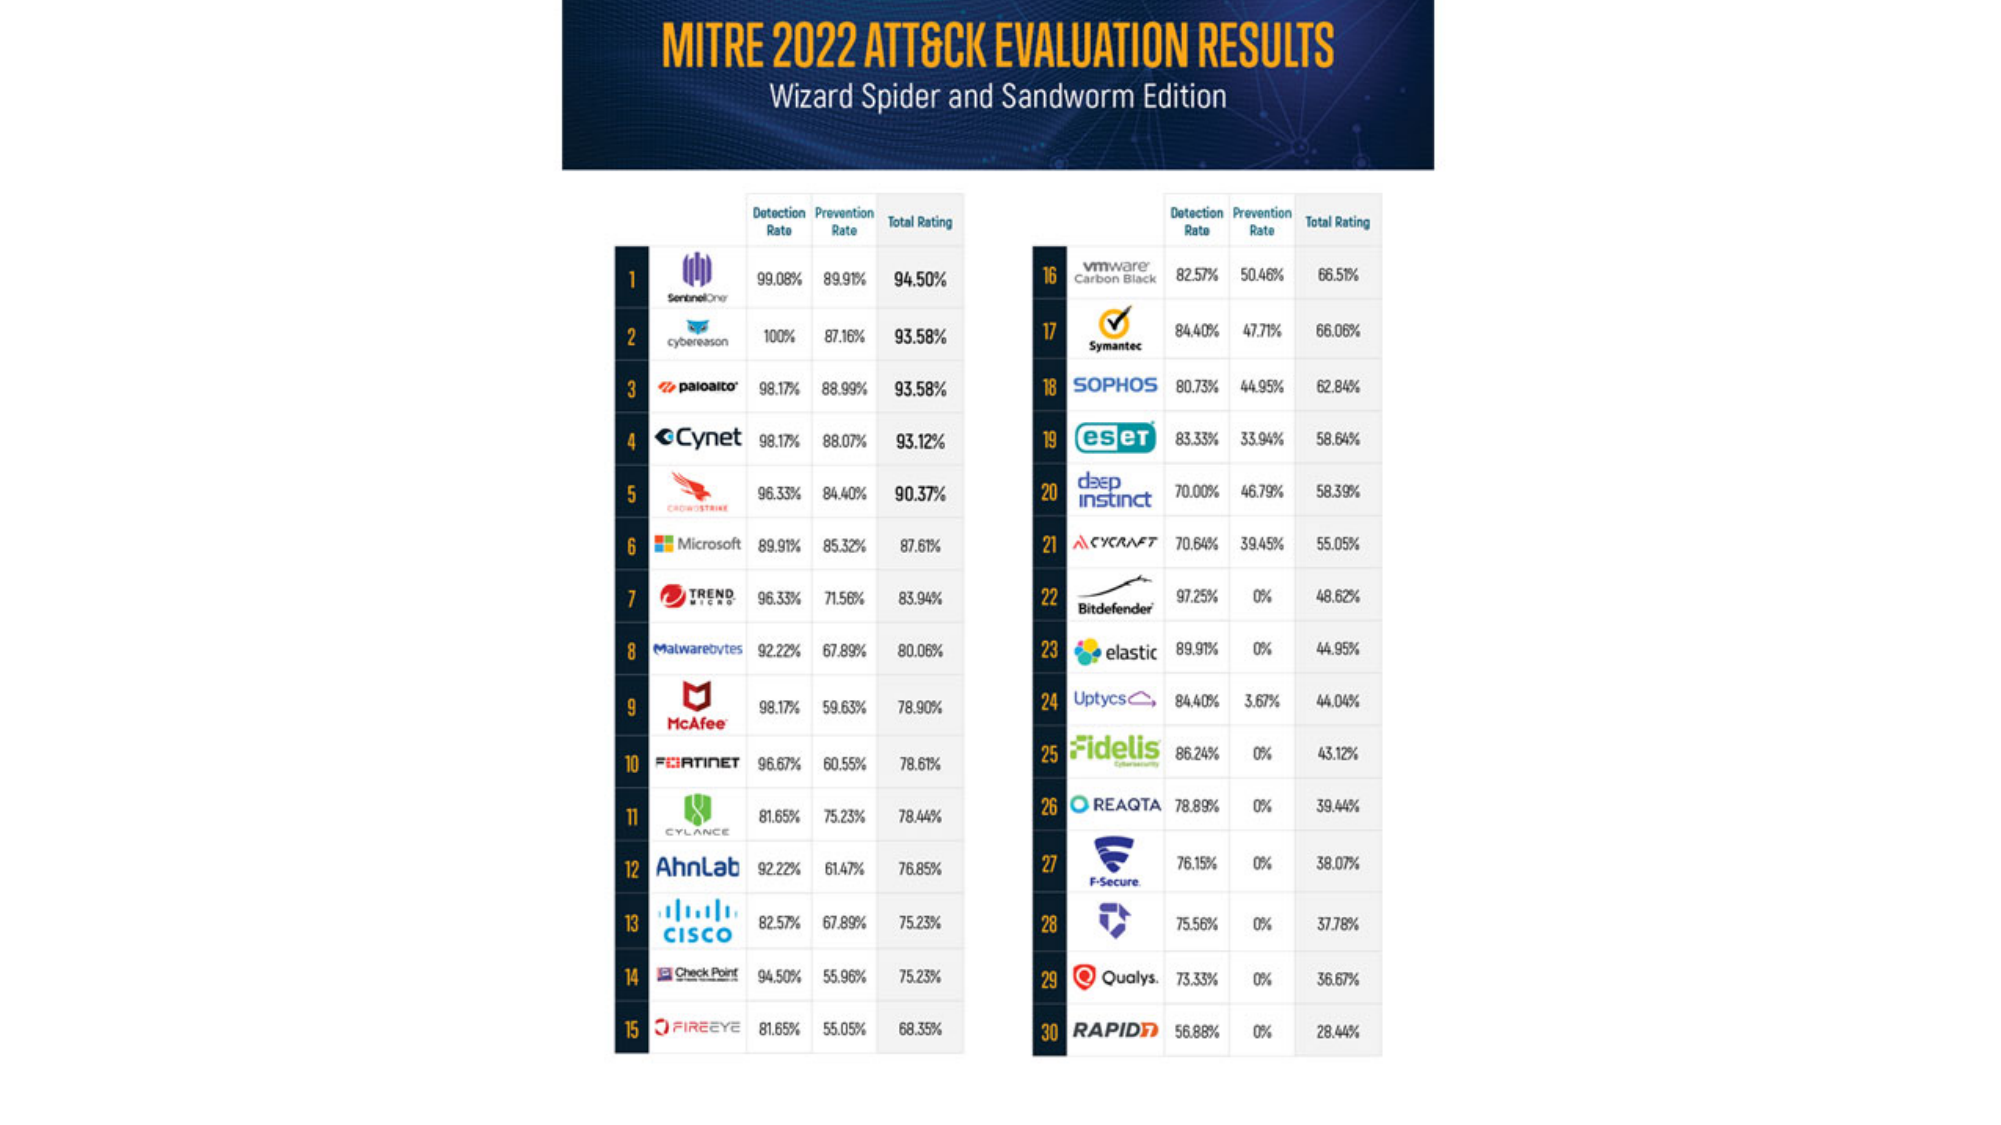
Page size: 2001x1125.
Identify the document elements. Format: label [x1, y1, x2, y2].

list [429, 0, 1571, 1070]
